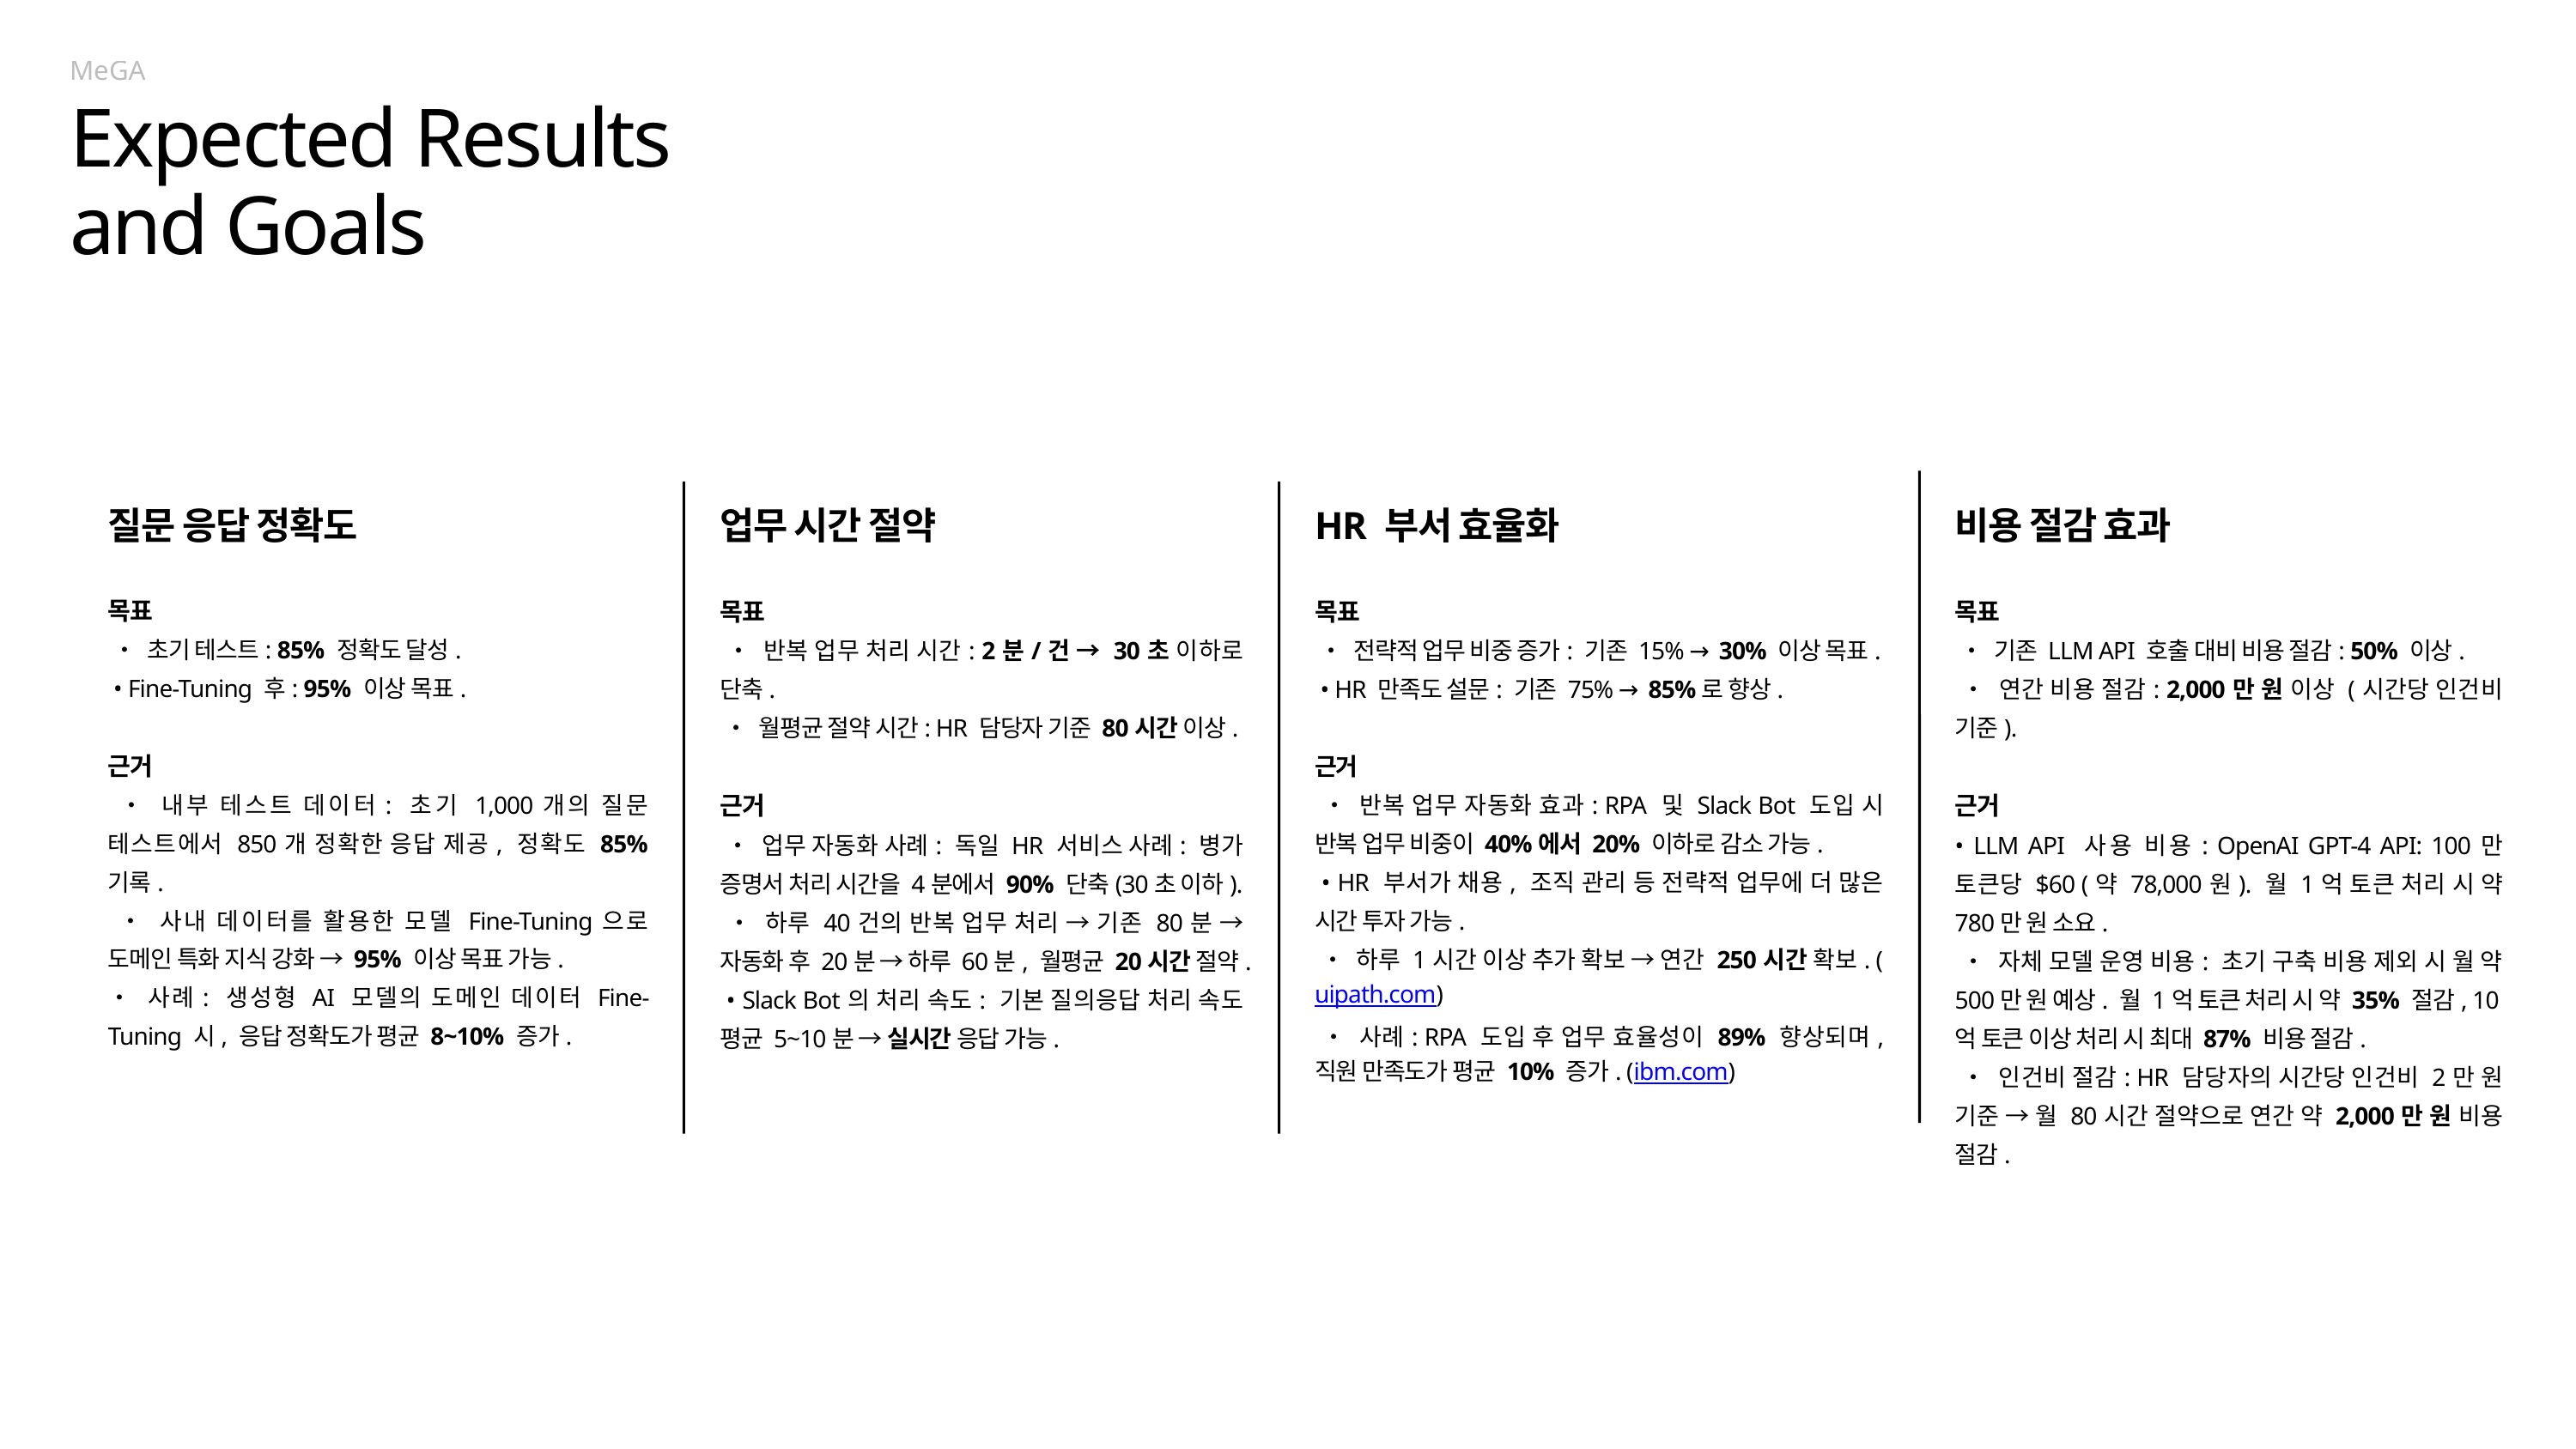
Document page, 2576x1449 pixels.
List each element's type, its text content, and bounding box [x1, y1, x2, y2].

text_box 업무 시간 절약 목표 • 반복 업무 처리 시간: 2분/건 → 30초 이하로 단축. • 월평균 절약 시간: HR 담당자 기준 80시간 이상. 근거 • 업무 자동화 사례: 독일 HR 서비스 사례: 병가 증명서 처리 시간을 4분에서 90% 단축(30초 이하). • 하루 40건의 반복 업무 처리 → 기존 80분 → 자동화 후 20분 → 하루 60분, 월평균 20시간 절약. • Slack Bot의 처리 속도: 기본 질의응답 처리 속도 평균 5~10분 → 실시간 응답 가능. [720, 487, 1243, 1130]
text_box 비용 절감 효과 목표 • 기존 LLM API 호출 대비 비용 절감: 50% 이상. • 연간 비용 절감: 2,000만 원 이상 (시간당 인건비 기준). 근거 • LLM API 사용 비용: OpenAI GPT-4 API: 100만 토큰당 $60 (약 78,000원). 월 1억 토큰 처리 시 약 780만 원 소요. • 자체 모델 운영 비용: 초기 구축 비용 제외 시 월 약 500만 원 예상. 월 1억 토큰 처리 시 약 35% 절감, 10억 토큰 이상 처리 시 최대 87% 비용 절감. • 인건비 절감: HR 담당자의 시간당 인건비 2만 원 기준 → 월 80시간 절약으로 연간 약 2,000만 원 비용 절감. [1954, 487, 2503, 1246]
text_box MeGA [70, 47, 593, 86]
text_box 질문 응답 정확도 목표 • 초기 테스트: 85% 정확도 달성. • Fine-Tuning 후: 95% 이상 목표. 근거 • 내부 테스트 데이터: 초기 1,000개의 질문 테스트에서 850개 정확한 응답 제공, 정확도 85% 기록. • 사내 데이터를 활용한 모델 Fine-Tuning으로 도메인 특화 지식 강화 → 95% 이상 목표 가능. • 사례: 생성형 AI 모델의 도메인 데이터 Fine-Tuning 시, 응답 정확도가 평균 8~10% 증가. [107, 487, 648, 1127]
text_box Expected Results and Goals [70, 96, 775, 270]
text_box HR 부서 효율화 목표 • 전략적 업무 비중 증가: 기존 15% → 30% 이상 목표. • HR 만족도 설문: 기존 75% → 85%로 향상. 근거 • 반복 업무 자동화 효과: RPA 및 Slack Bot 도입 시 반복 업무 비중이 40%에서 20% 이하로 감소 가능. • HR 부서가 채용, 조직 관리 등 전략적 업무에 더 많은 시간 투자 가능. • 하루 1시간 이상 추가 확보 → 연간 250시간 확보. (uipath.com) • 사례: RPA 도입 후 업무 효율성이 89% 향상되며, 직원 만족도가 평균 10% 증가. (ibm.com) [1314, 487, 1884, 1205]
